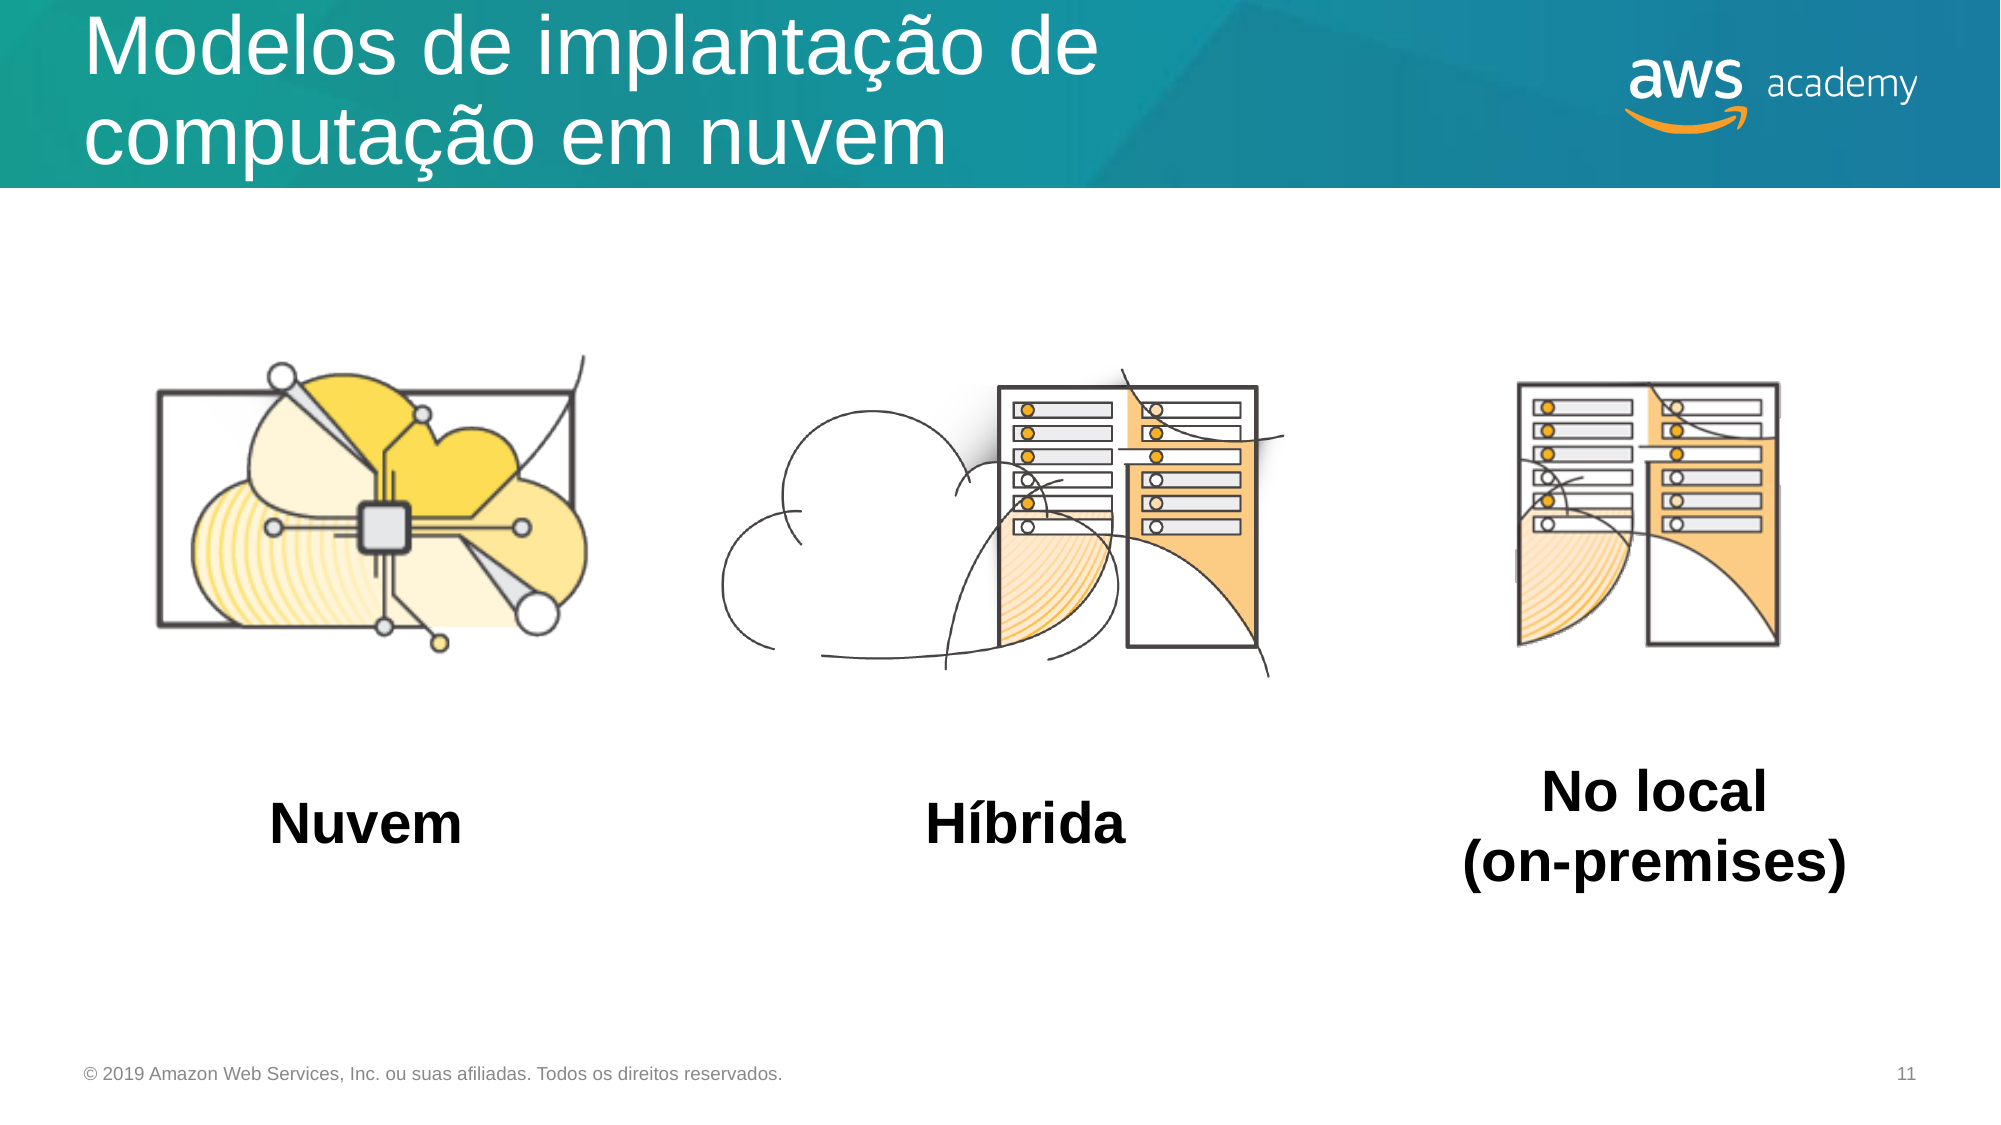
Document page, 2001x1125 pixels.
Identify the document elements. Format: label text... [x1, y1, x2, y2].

text_box Nuvem [250, 777, 483, 863]
text_box Híbrida [899, 777, 1153, 863]
picture [0, 0, 2000, 188]
text_box No local (on-premises) [1439, 745, 1871, 901]
picture [712, 329, 1298, 712]
slide_number ‹#› [1481, 1042, 1932, 1103]
title Modelos de implantação de computação em nuvem [68, 53, 1551, 132]
picture [86, 286, 647, 734]
footer © 2019 Amazon Web Services, Inc. ou suas afiliadas. Todos os direitos reservados. [68, 1042, 831, 1103]
picture [1362, 324, 1949, 707]
